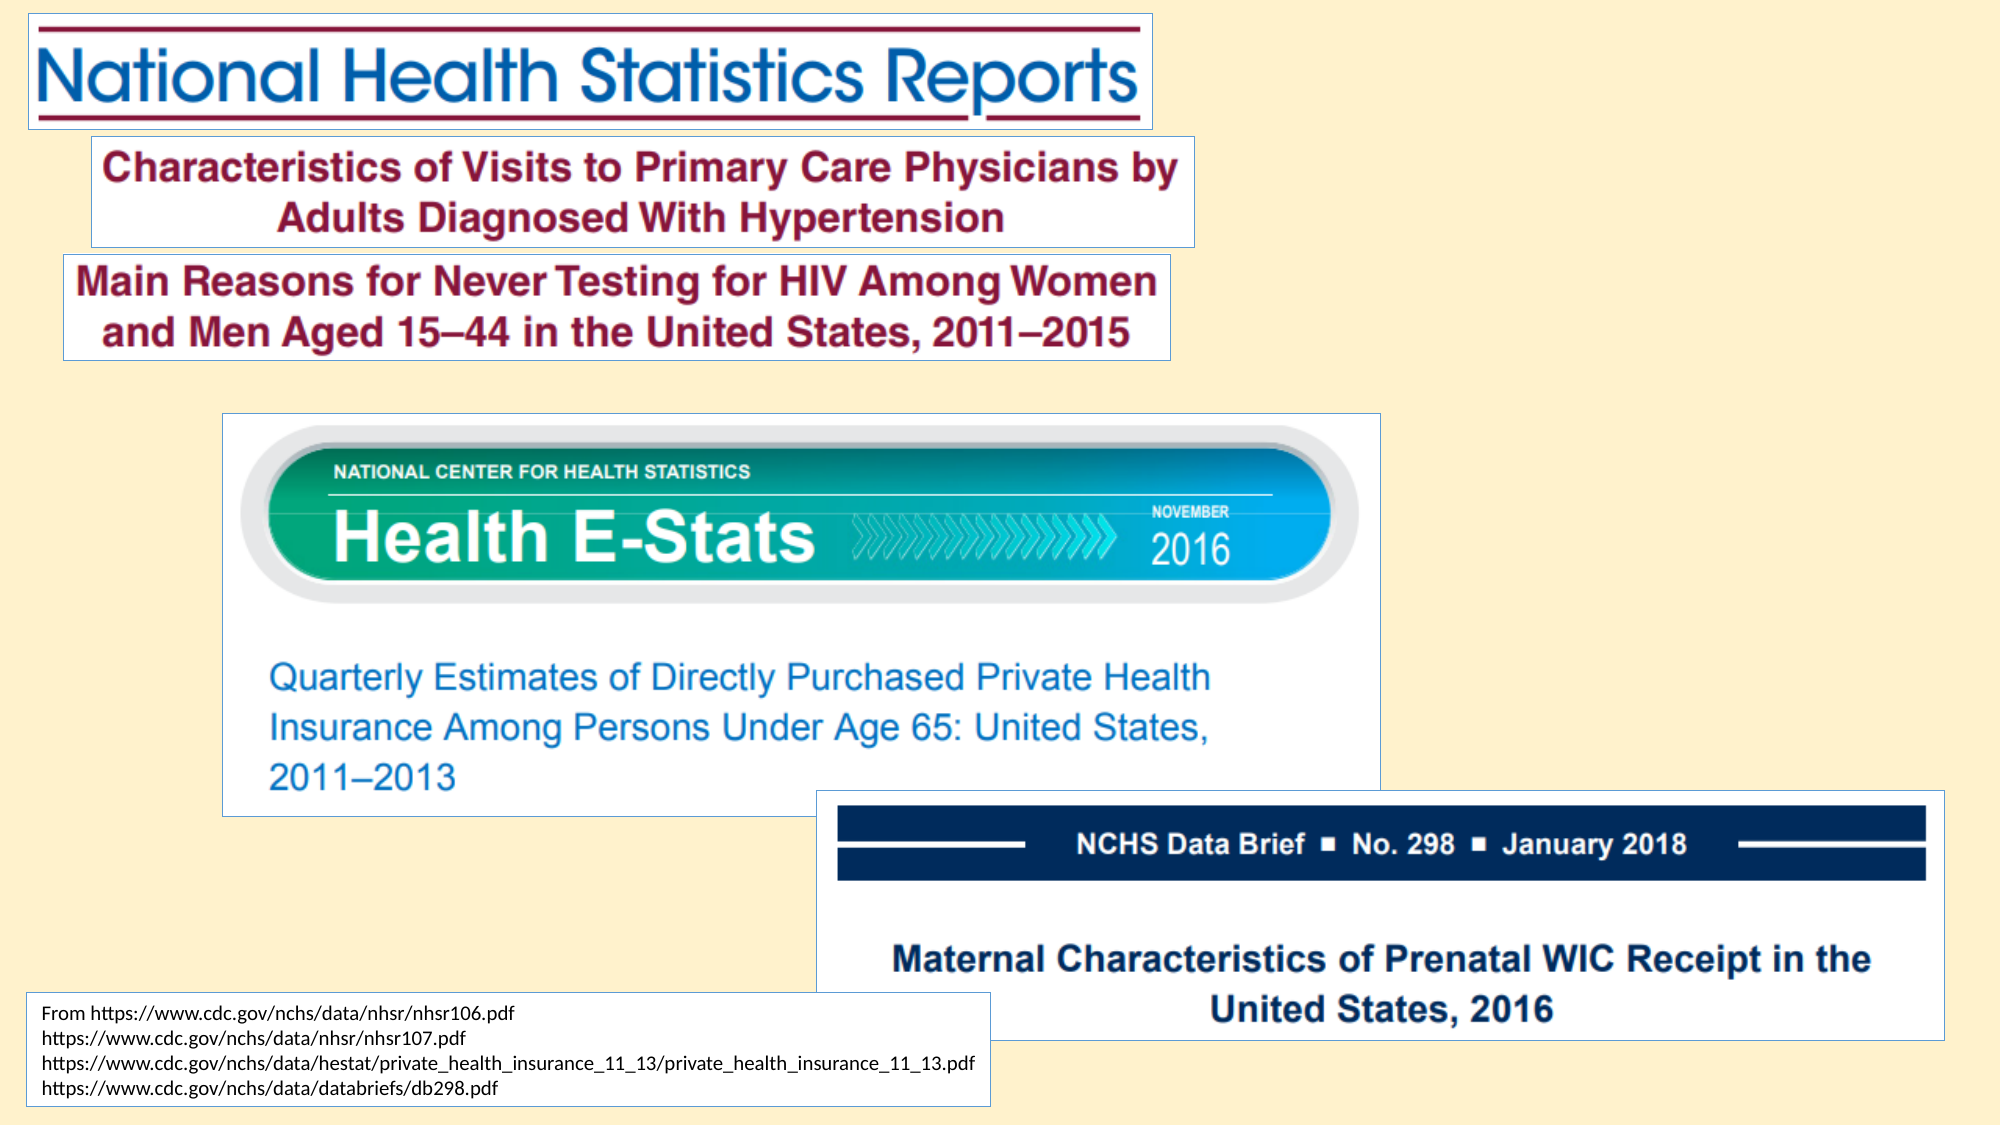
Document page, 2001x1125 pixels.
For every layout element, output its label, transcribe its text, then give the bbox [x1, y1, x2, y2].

picture [63, 253, 1171, 361]
text_box From https://www.cdc.gov/nchs/data/nhsr/nhsr106.pdf https://www.cdc.gov/nchs/data/nhsr/nhsr107.pdf https://www.cdc.gov/nchs/data/hestat/private_health_insurance_11_13/private_health_insurance_11_13.pdf https://www.cdc.gov/nchs/data/databriefs/db298.pdf [26, 992, 991, 1107]
picture [222, 413, 1945, 1041]
picture [90, 136, 1195, 248]
picture [28, 13, 1153, 130]
